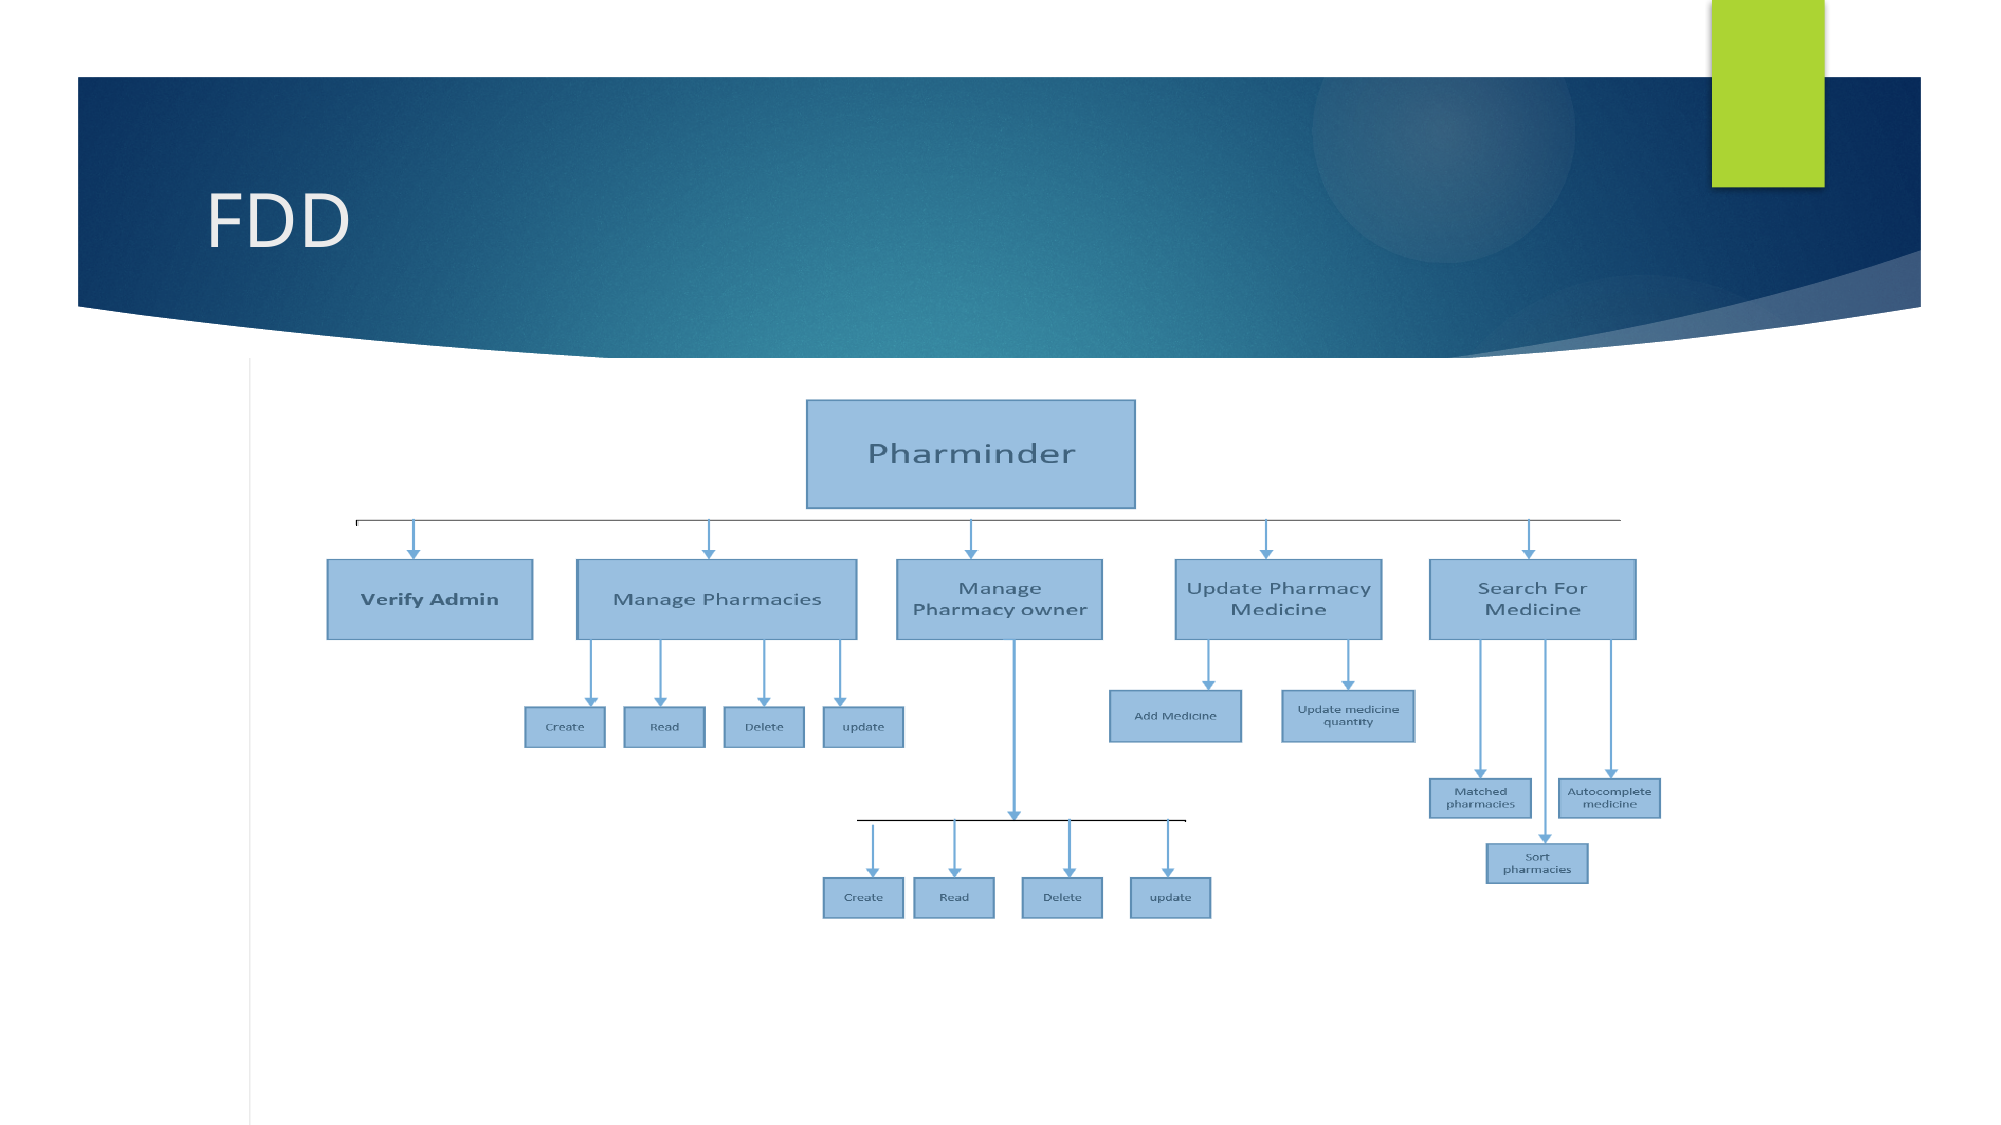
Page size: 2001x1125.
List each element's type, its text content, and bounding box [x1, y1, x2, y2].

title FDD [189, 159, 1627, 276]
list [249, 358, 1689, 1125]
